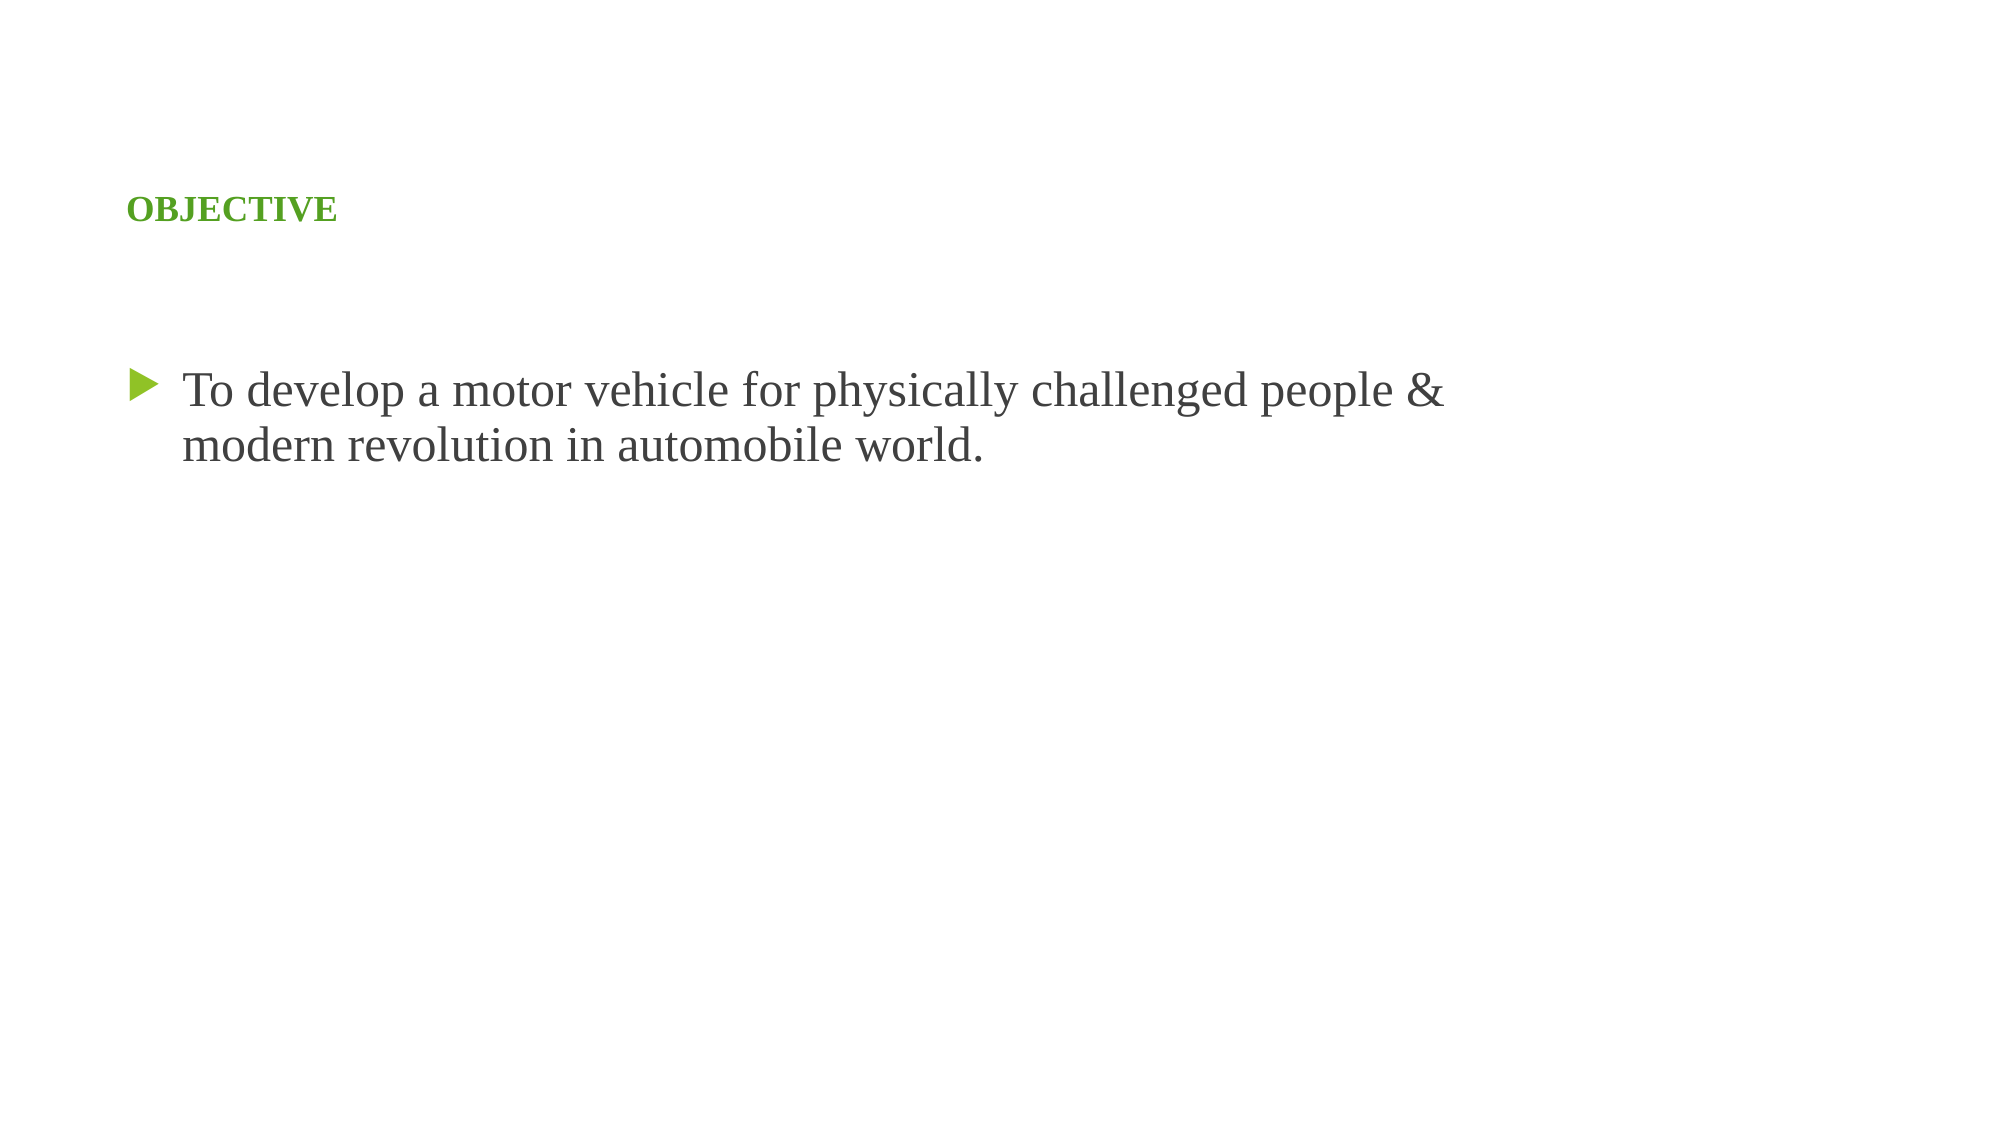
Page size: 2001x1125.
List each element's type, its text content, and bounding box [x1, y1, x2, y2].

list To develop a motor vehicle for physically challenged people & modern revolution in automobile world. [111, 354, 1522, 992]
title OBJECTIVE [111, 99, 1522, 317]
